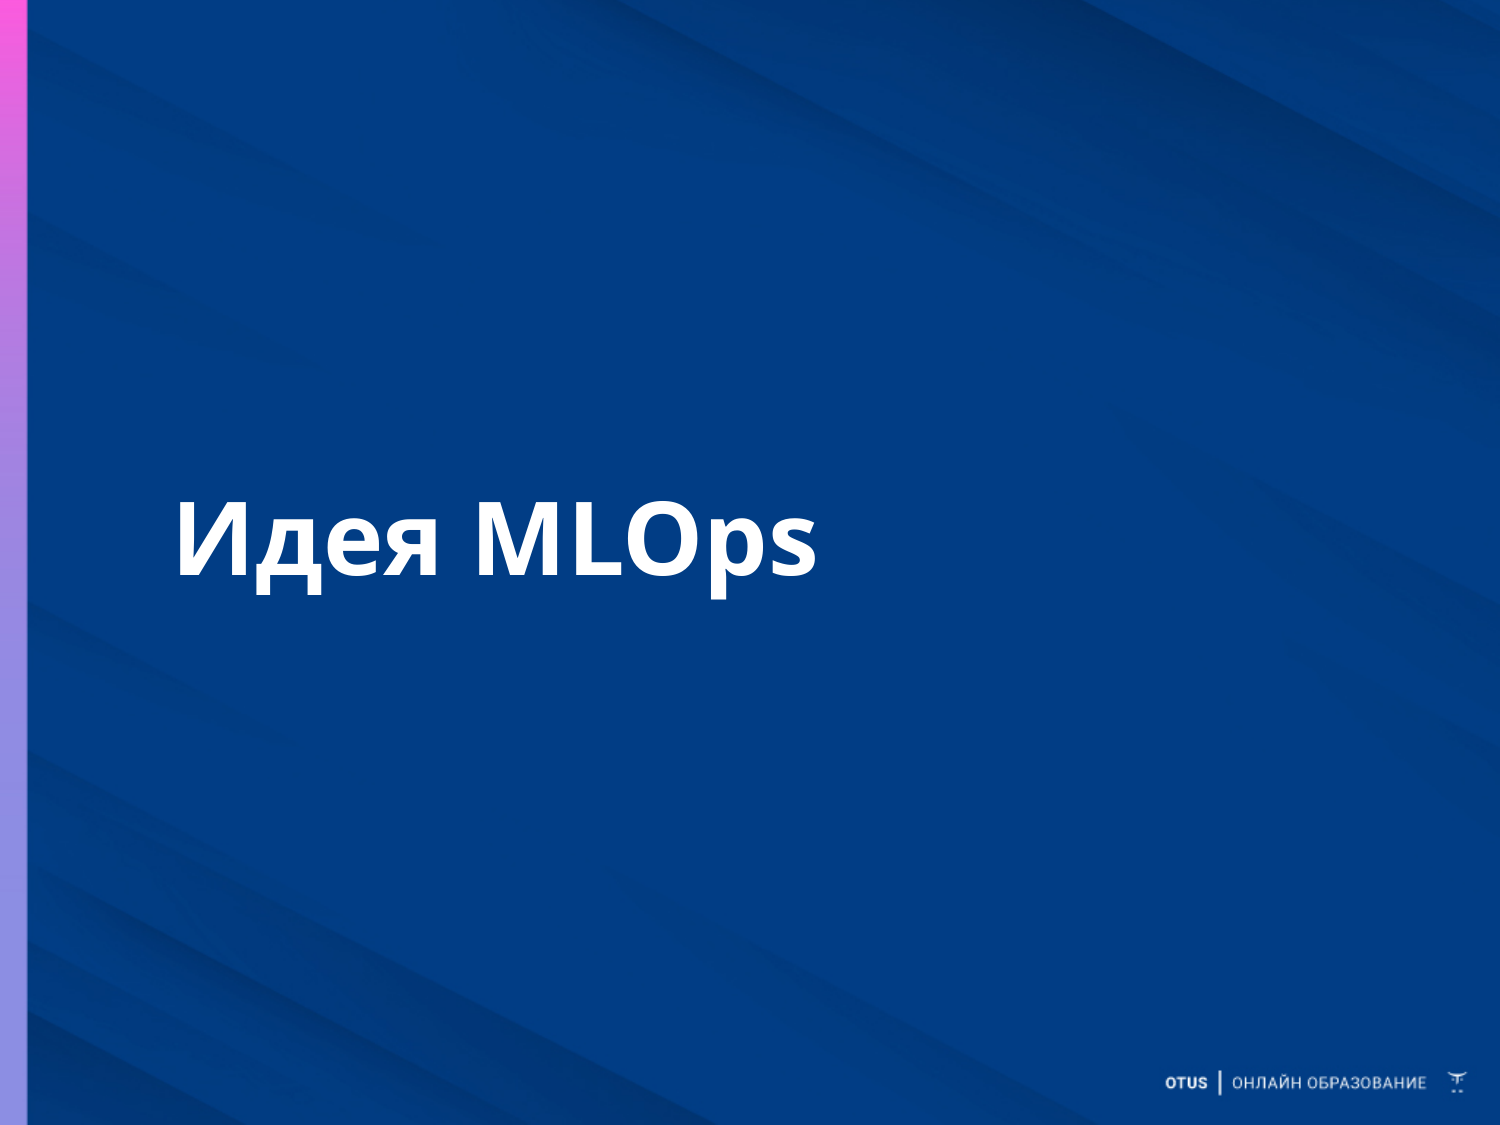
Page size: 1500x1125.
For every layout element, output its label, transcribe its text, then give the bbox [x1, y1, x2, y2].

picture [0, 0, 1500, 1125]
title Идея MLOps [156, 86, 1421, 982]
